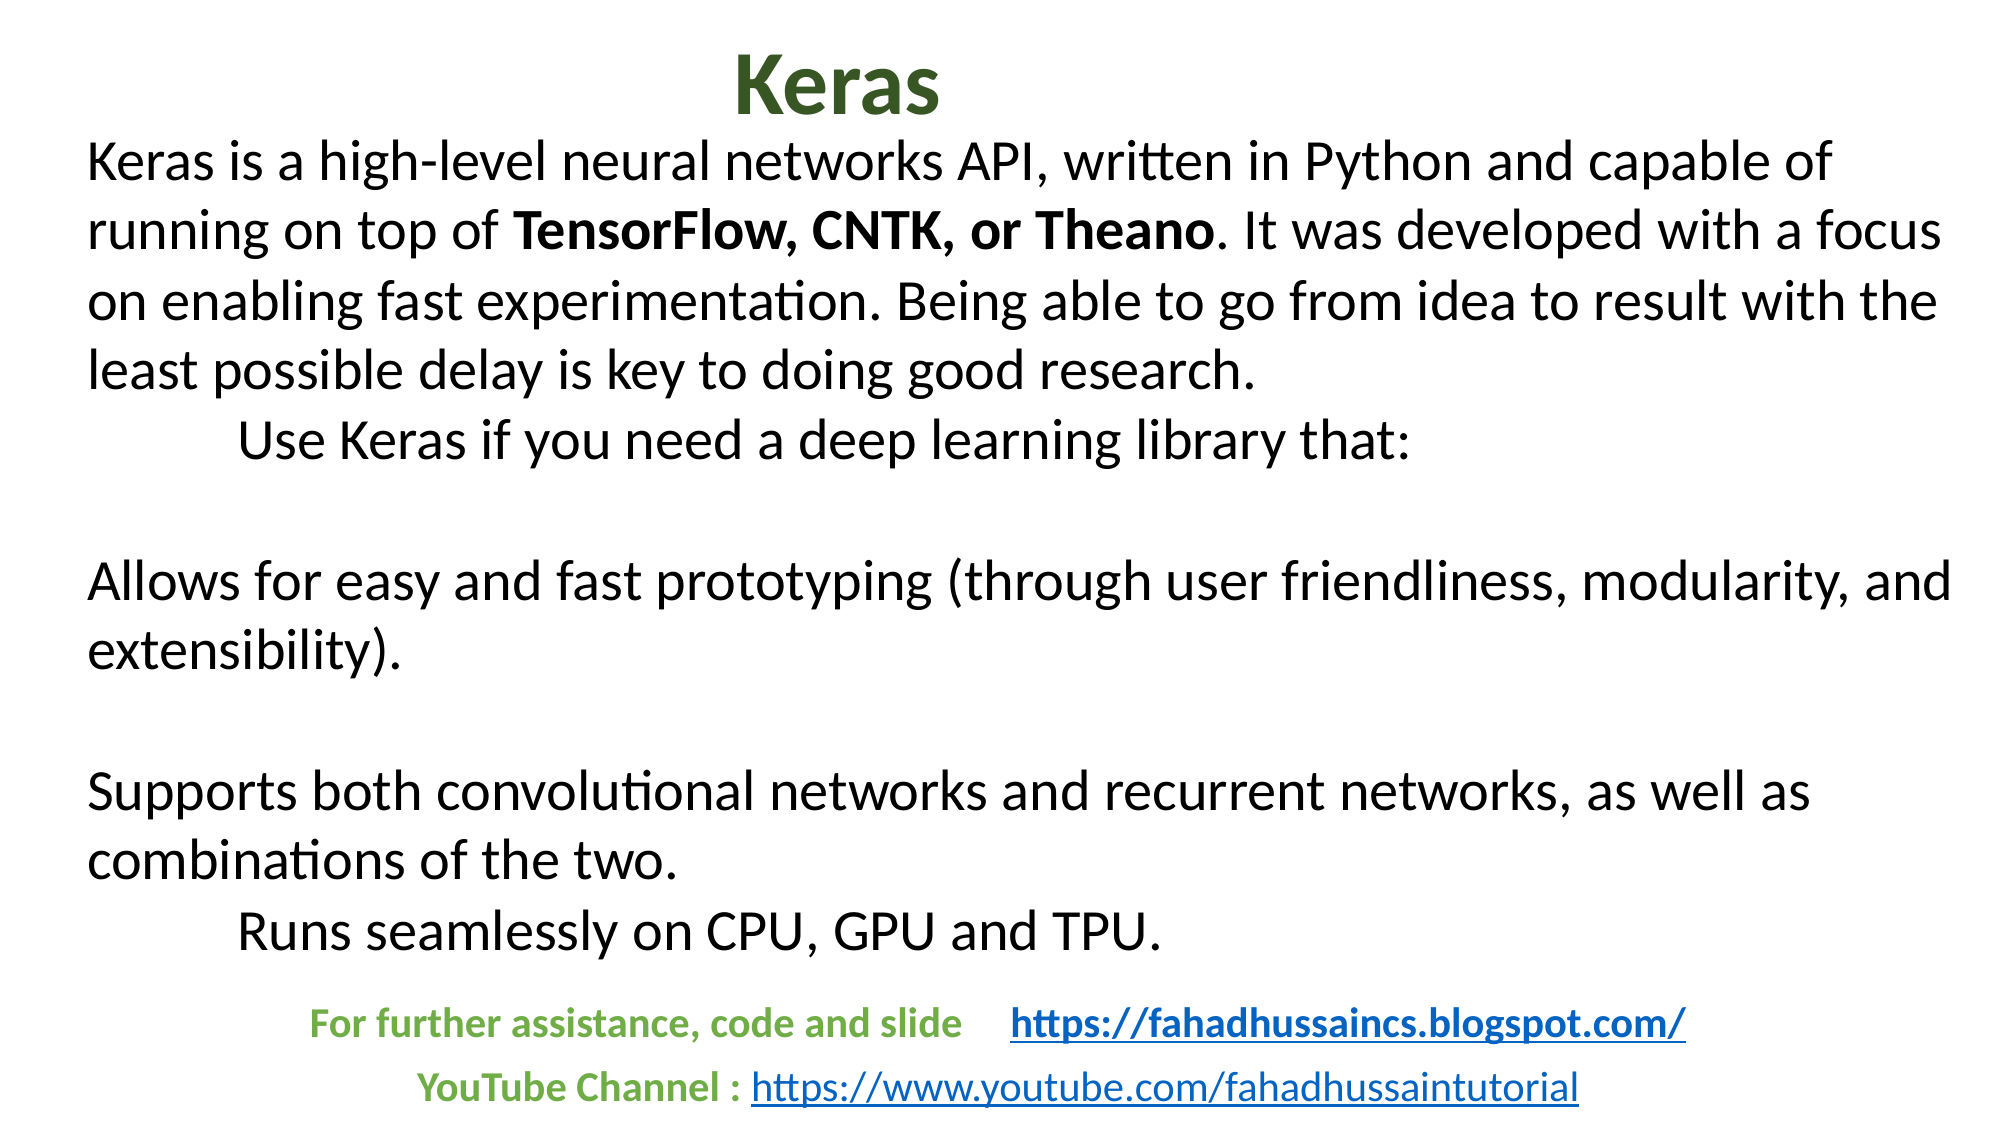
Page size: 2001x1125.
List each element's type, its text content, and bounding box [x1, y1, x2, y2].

subtitle For further assistance, code and slide https://fahadhussaincs.blogspot.com/ YouTube Channel : https://www.youtube.com/fahadhussaintutorial [18, 993, 1978, 1118]
text_box Keras [719, 15, 957, 141]
text_box Keras is a high-level neural networks API, written in Python and capable of running on top of TensorFlow, CNTK, or Theano. It was developed with a focus on enabling fast experimentation. Being able to go from idea to result with the least possible delay is key to doing good research. Use Keras if you need a deep learning library that: Allows for easy and fast prototyping (through user friendliness, modularity, and extensibility). Supports both convolutional networks and recurrent networks, as well as combinations of the two. Runs seamlessly on CPU, GPU and TPU. [72, 114, 2000, 969]
